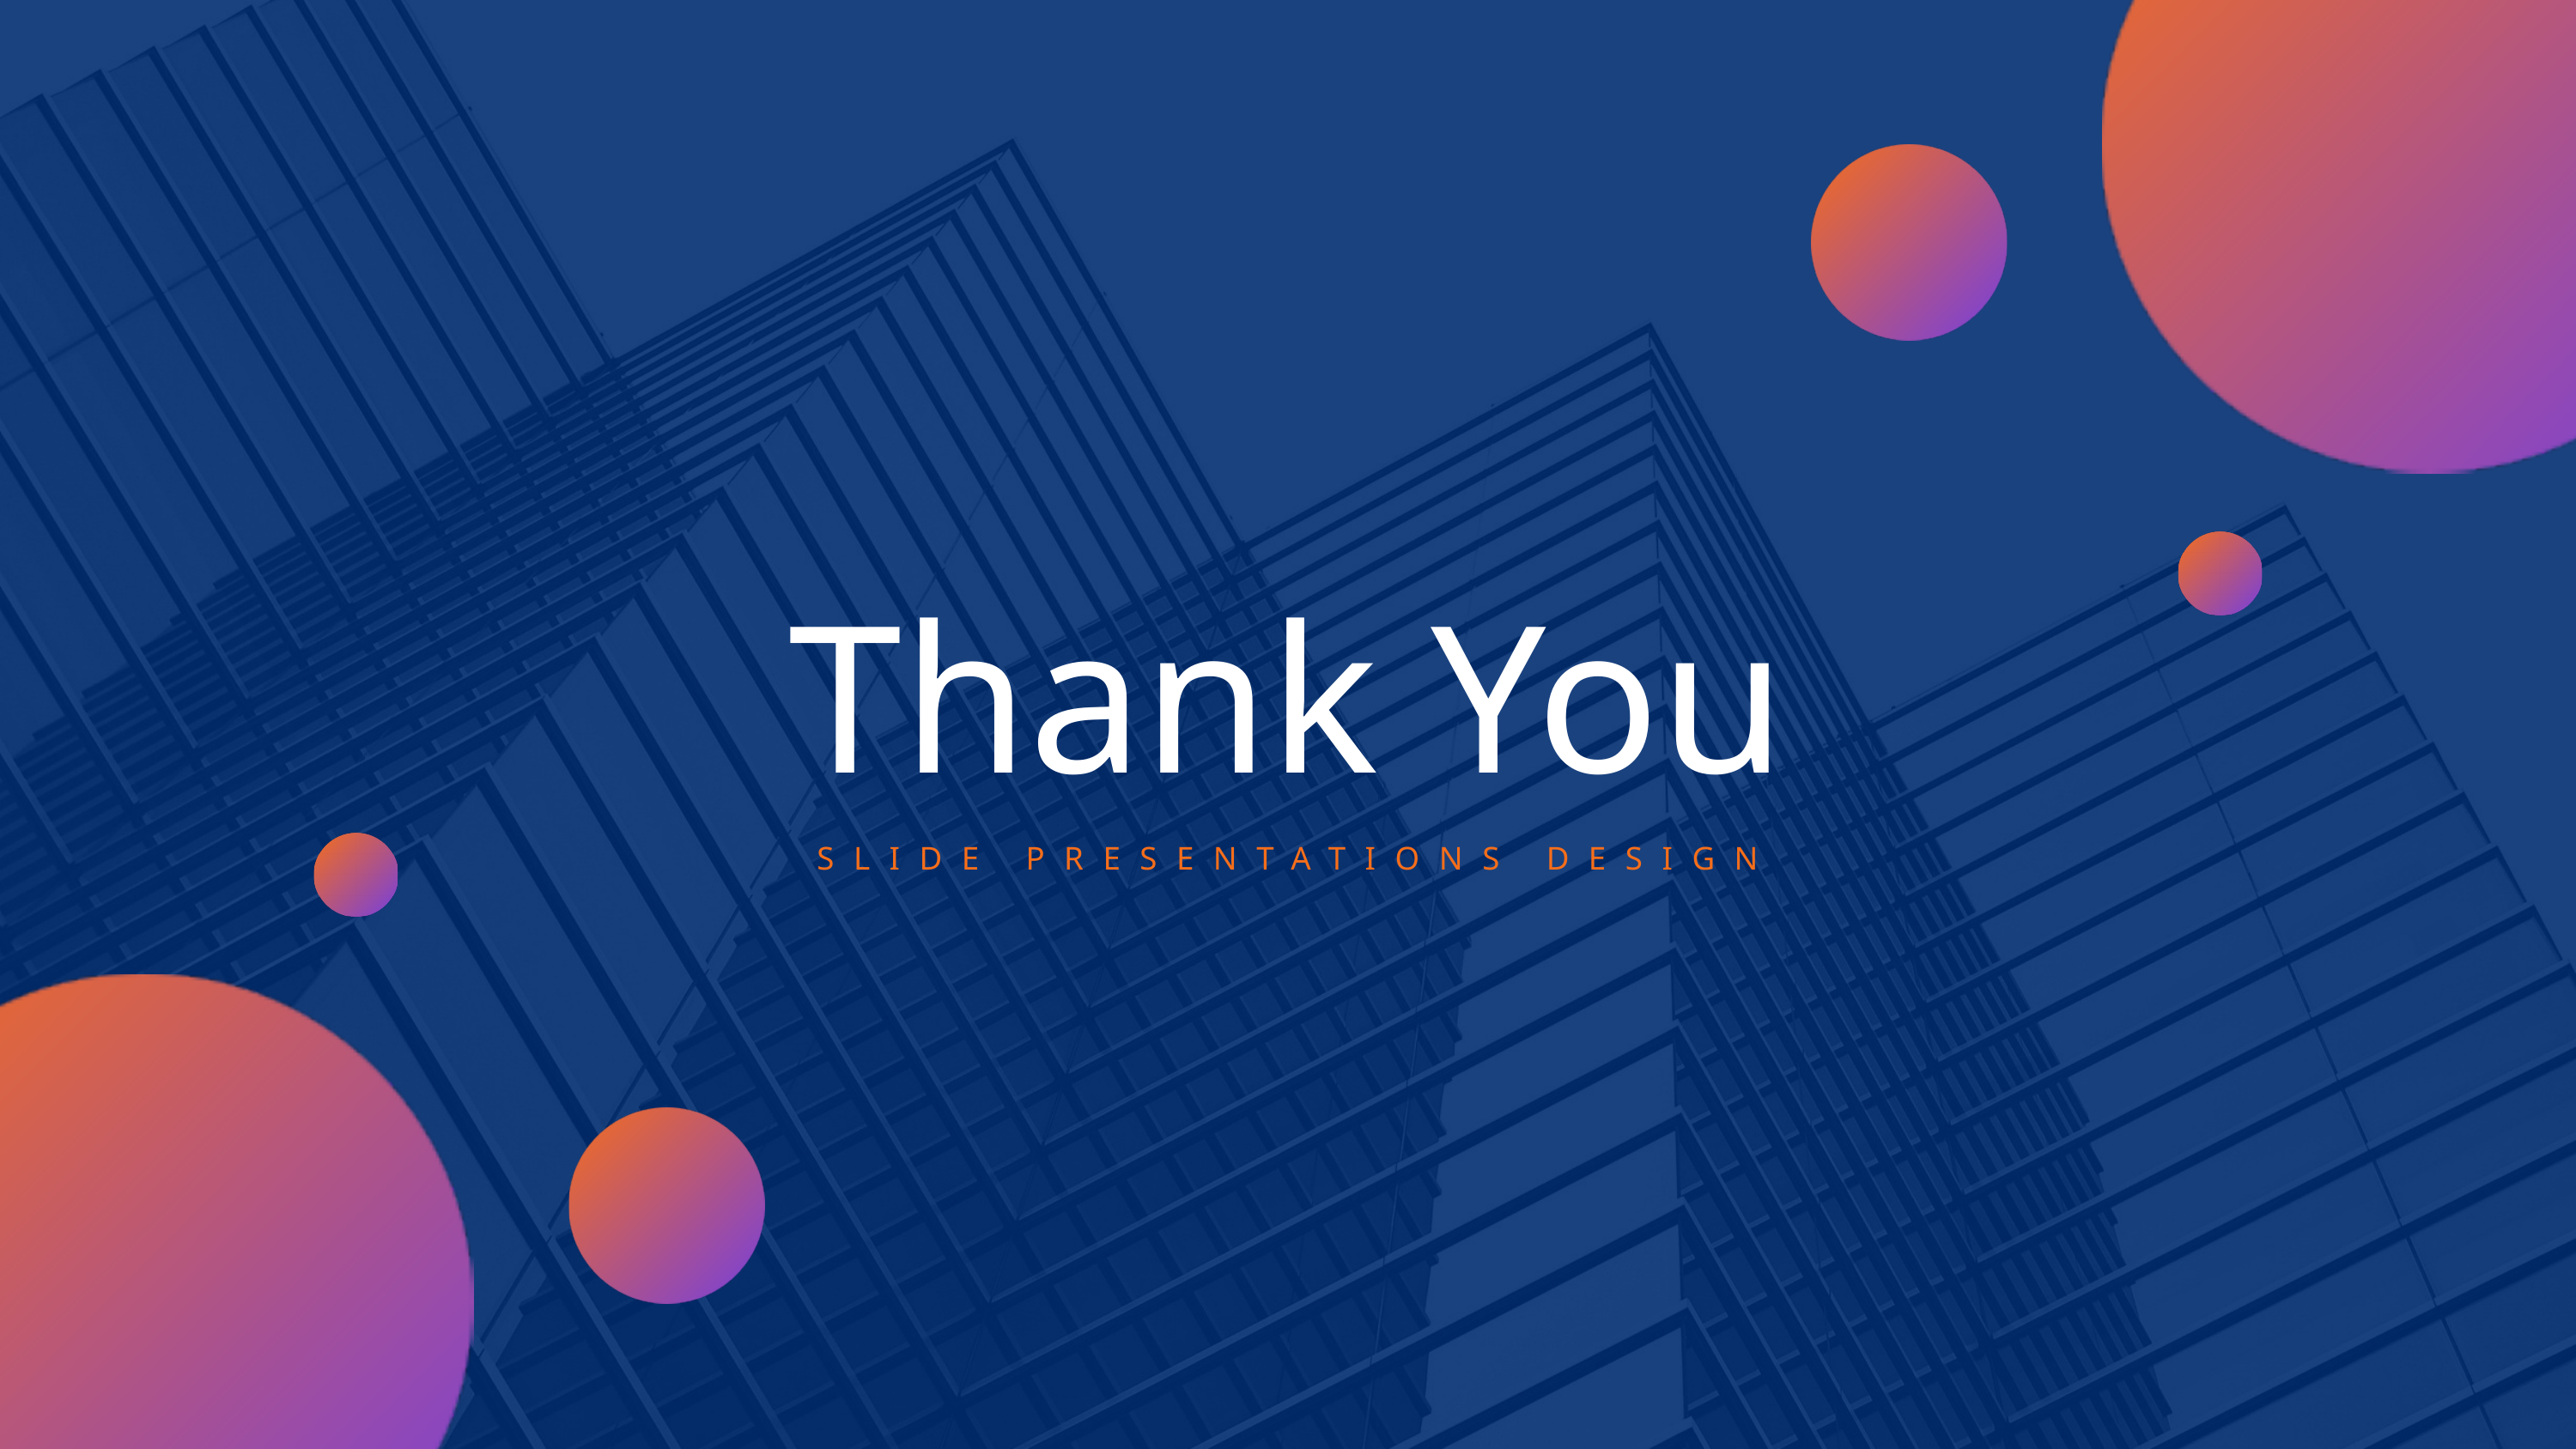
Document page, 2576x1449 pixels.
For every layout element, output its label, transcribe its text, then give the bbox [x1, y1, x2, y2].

text_box SLIDE PRESENTATIONS DESIGN [666, 832, 1910, 877]
text_box [0, 0, 2576, 1449]
text_box [0, 974, 474, 1449]
text_box [313, 833, 398, 918]
text_box Thank You [355, 528, 2221, 815]
text_box [2178, 531, 2263, 615]
text_box [2102, 0, 2576, 474]
text_box [1810, 144, 2008, 342]
text_box [568, 1107, 765, 1304]
